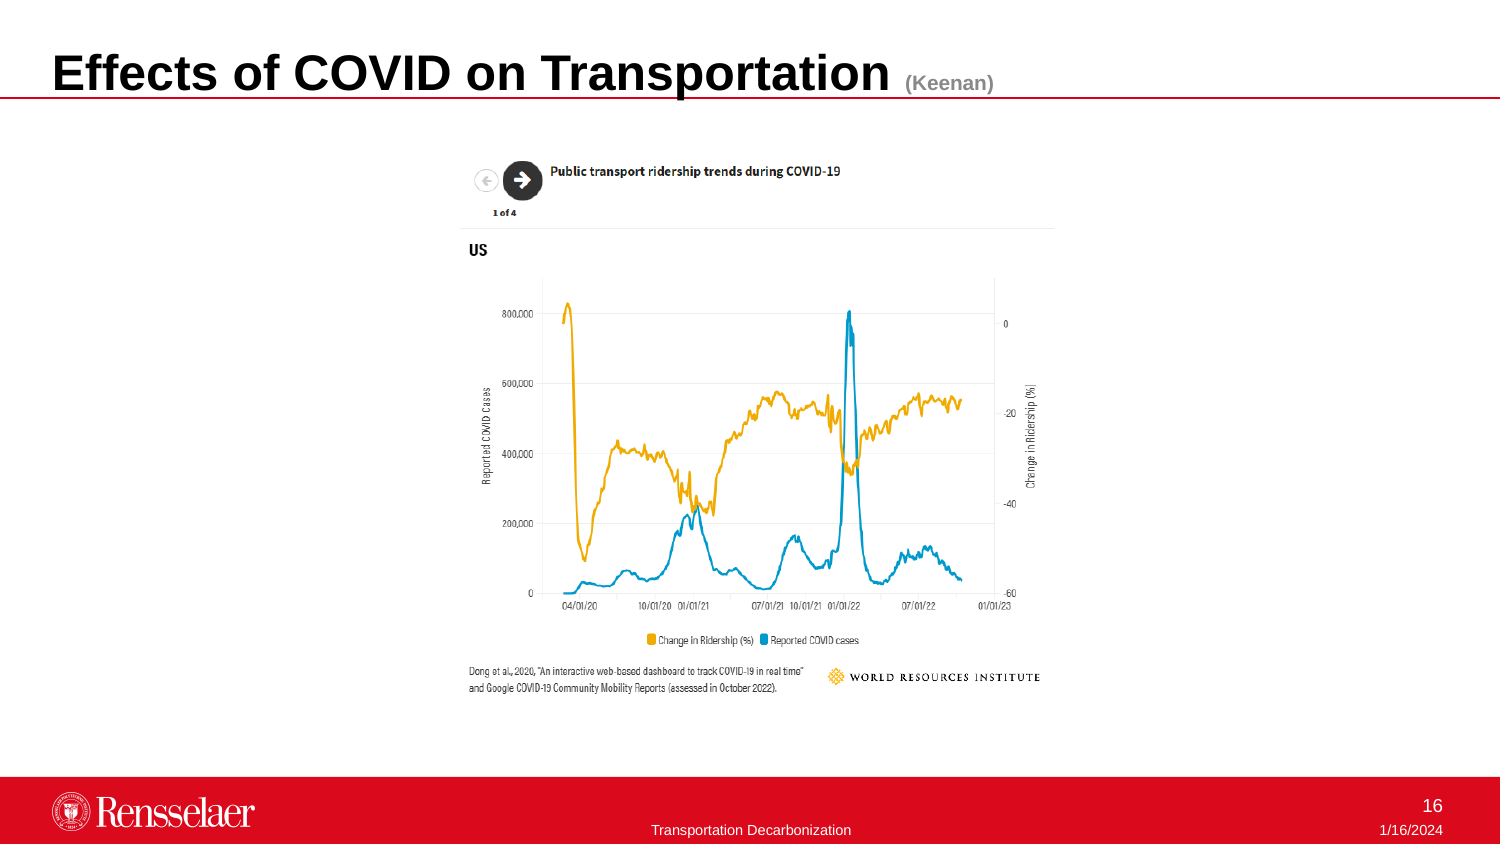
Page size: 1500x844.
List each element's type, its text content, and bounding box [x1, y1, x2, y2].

list Effects of COVID on Transportation (Keenan) [36, 33, 1403, 98]
picture [52, 792, 255, 831]
picture [445, 141, 1055, 702]
